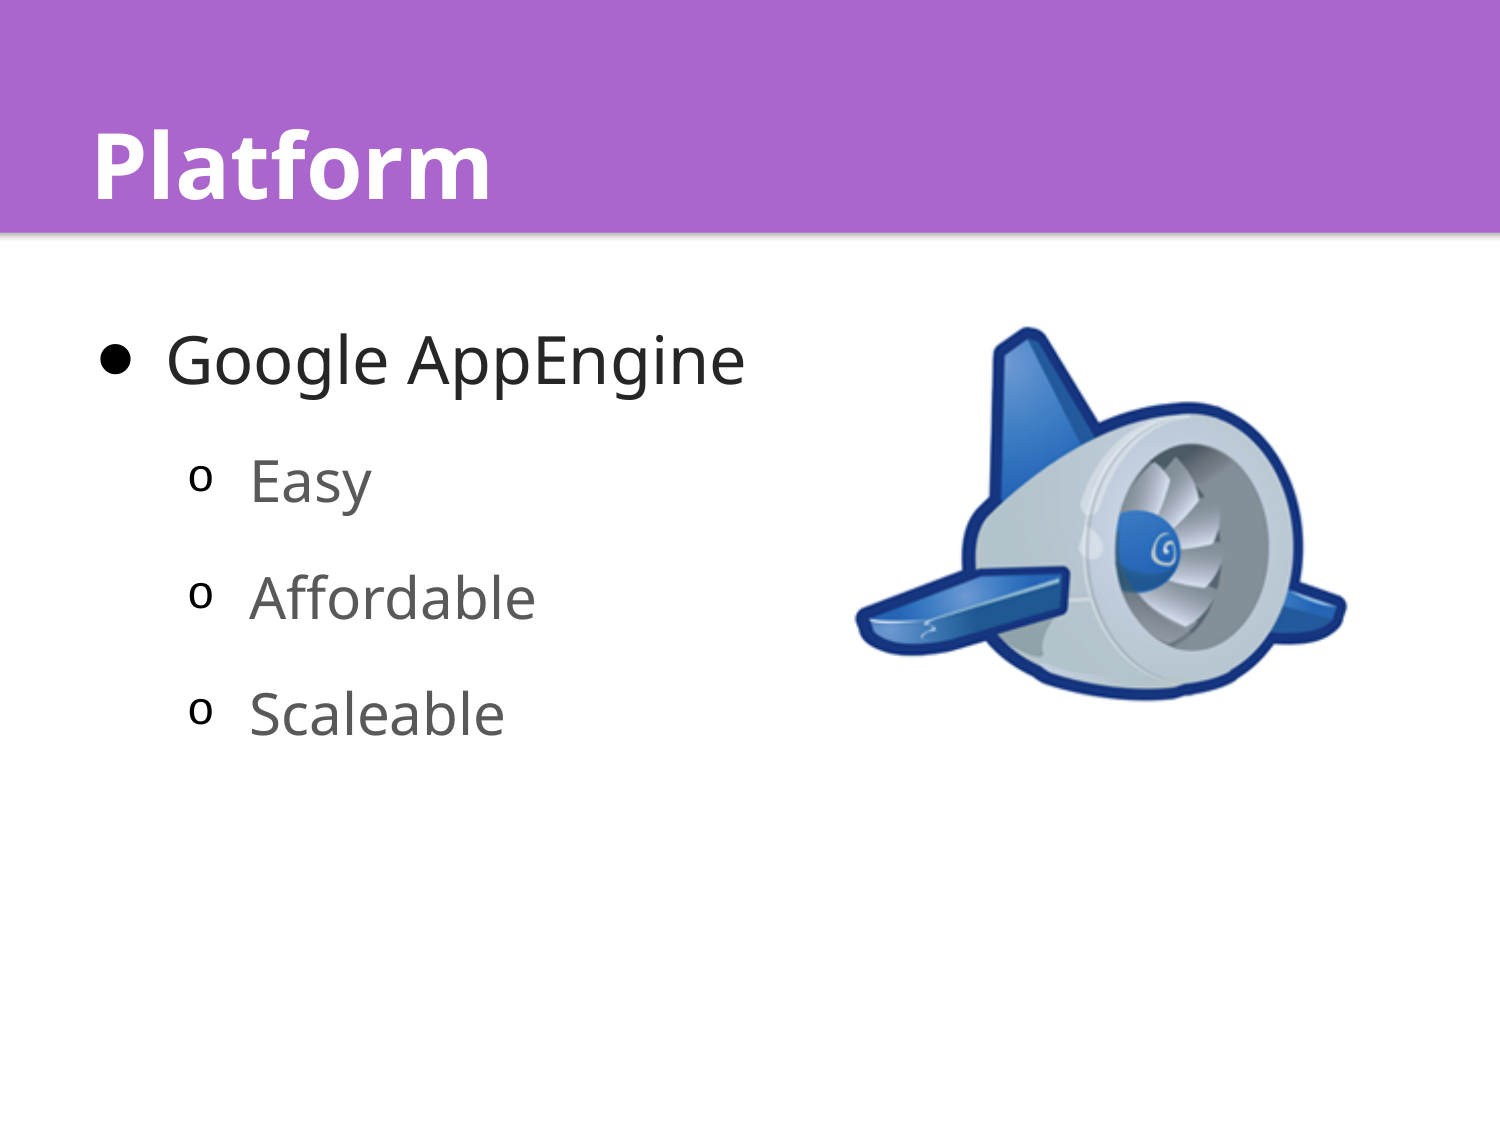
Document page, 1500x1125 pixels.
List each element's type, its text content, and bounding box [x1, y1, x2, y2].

title Platform [75, 14, 1425, 233]
picture [849, 266, 1354, 771]
list Google AppEngine Easy Affordable Scaleable [75, 262, 1425, 931]
text_box [0, 0, 1500, 233]
